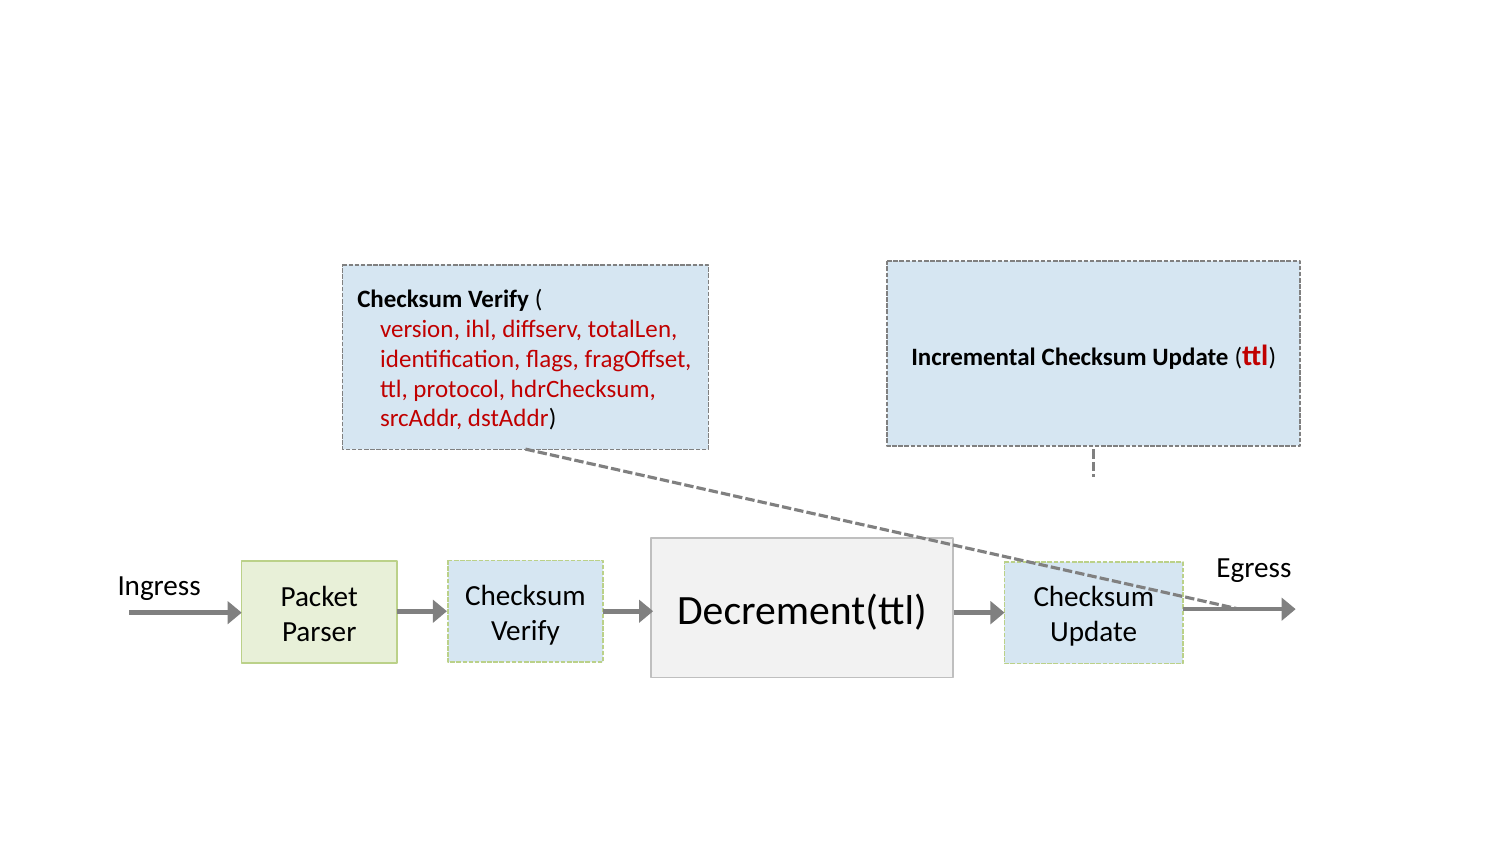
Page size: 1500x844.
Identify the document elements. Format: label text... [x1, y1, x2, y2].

text_box Ingress [102, 558, 216, 609]
text_box Incremental Checksum Update (ttl) [885, 259, 1302, 448]
text_box Checksum Verify ( version, ihl, diffserv, totalLen, identification, flags, fragOffset, ttl, protocol, hdrChecksum, srcAddr, dstAddr) [340, 263, 711, 451]
text_box Checksum Verify [446, 558, 605, 664]
text_box Packet Parser [240, 559, 399, 665]
text_box Checksum Update [1002, 560, 1185, 666]
text_box Decrement(ttl) [649, 536, 955, 680]
text_box Egress [1201, 541, 1307, 591]
